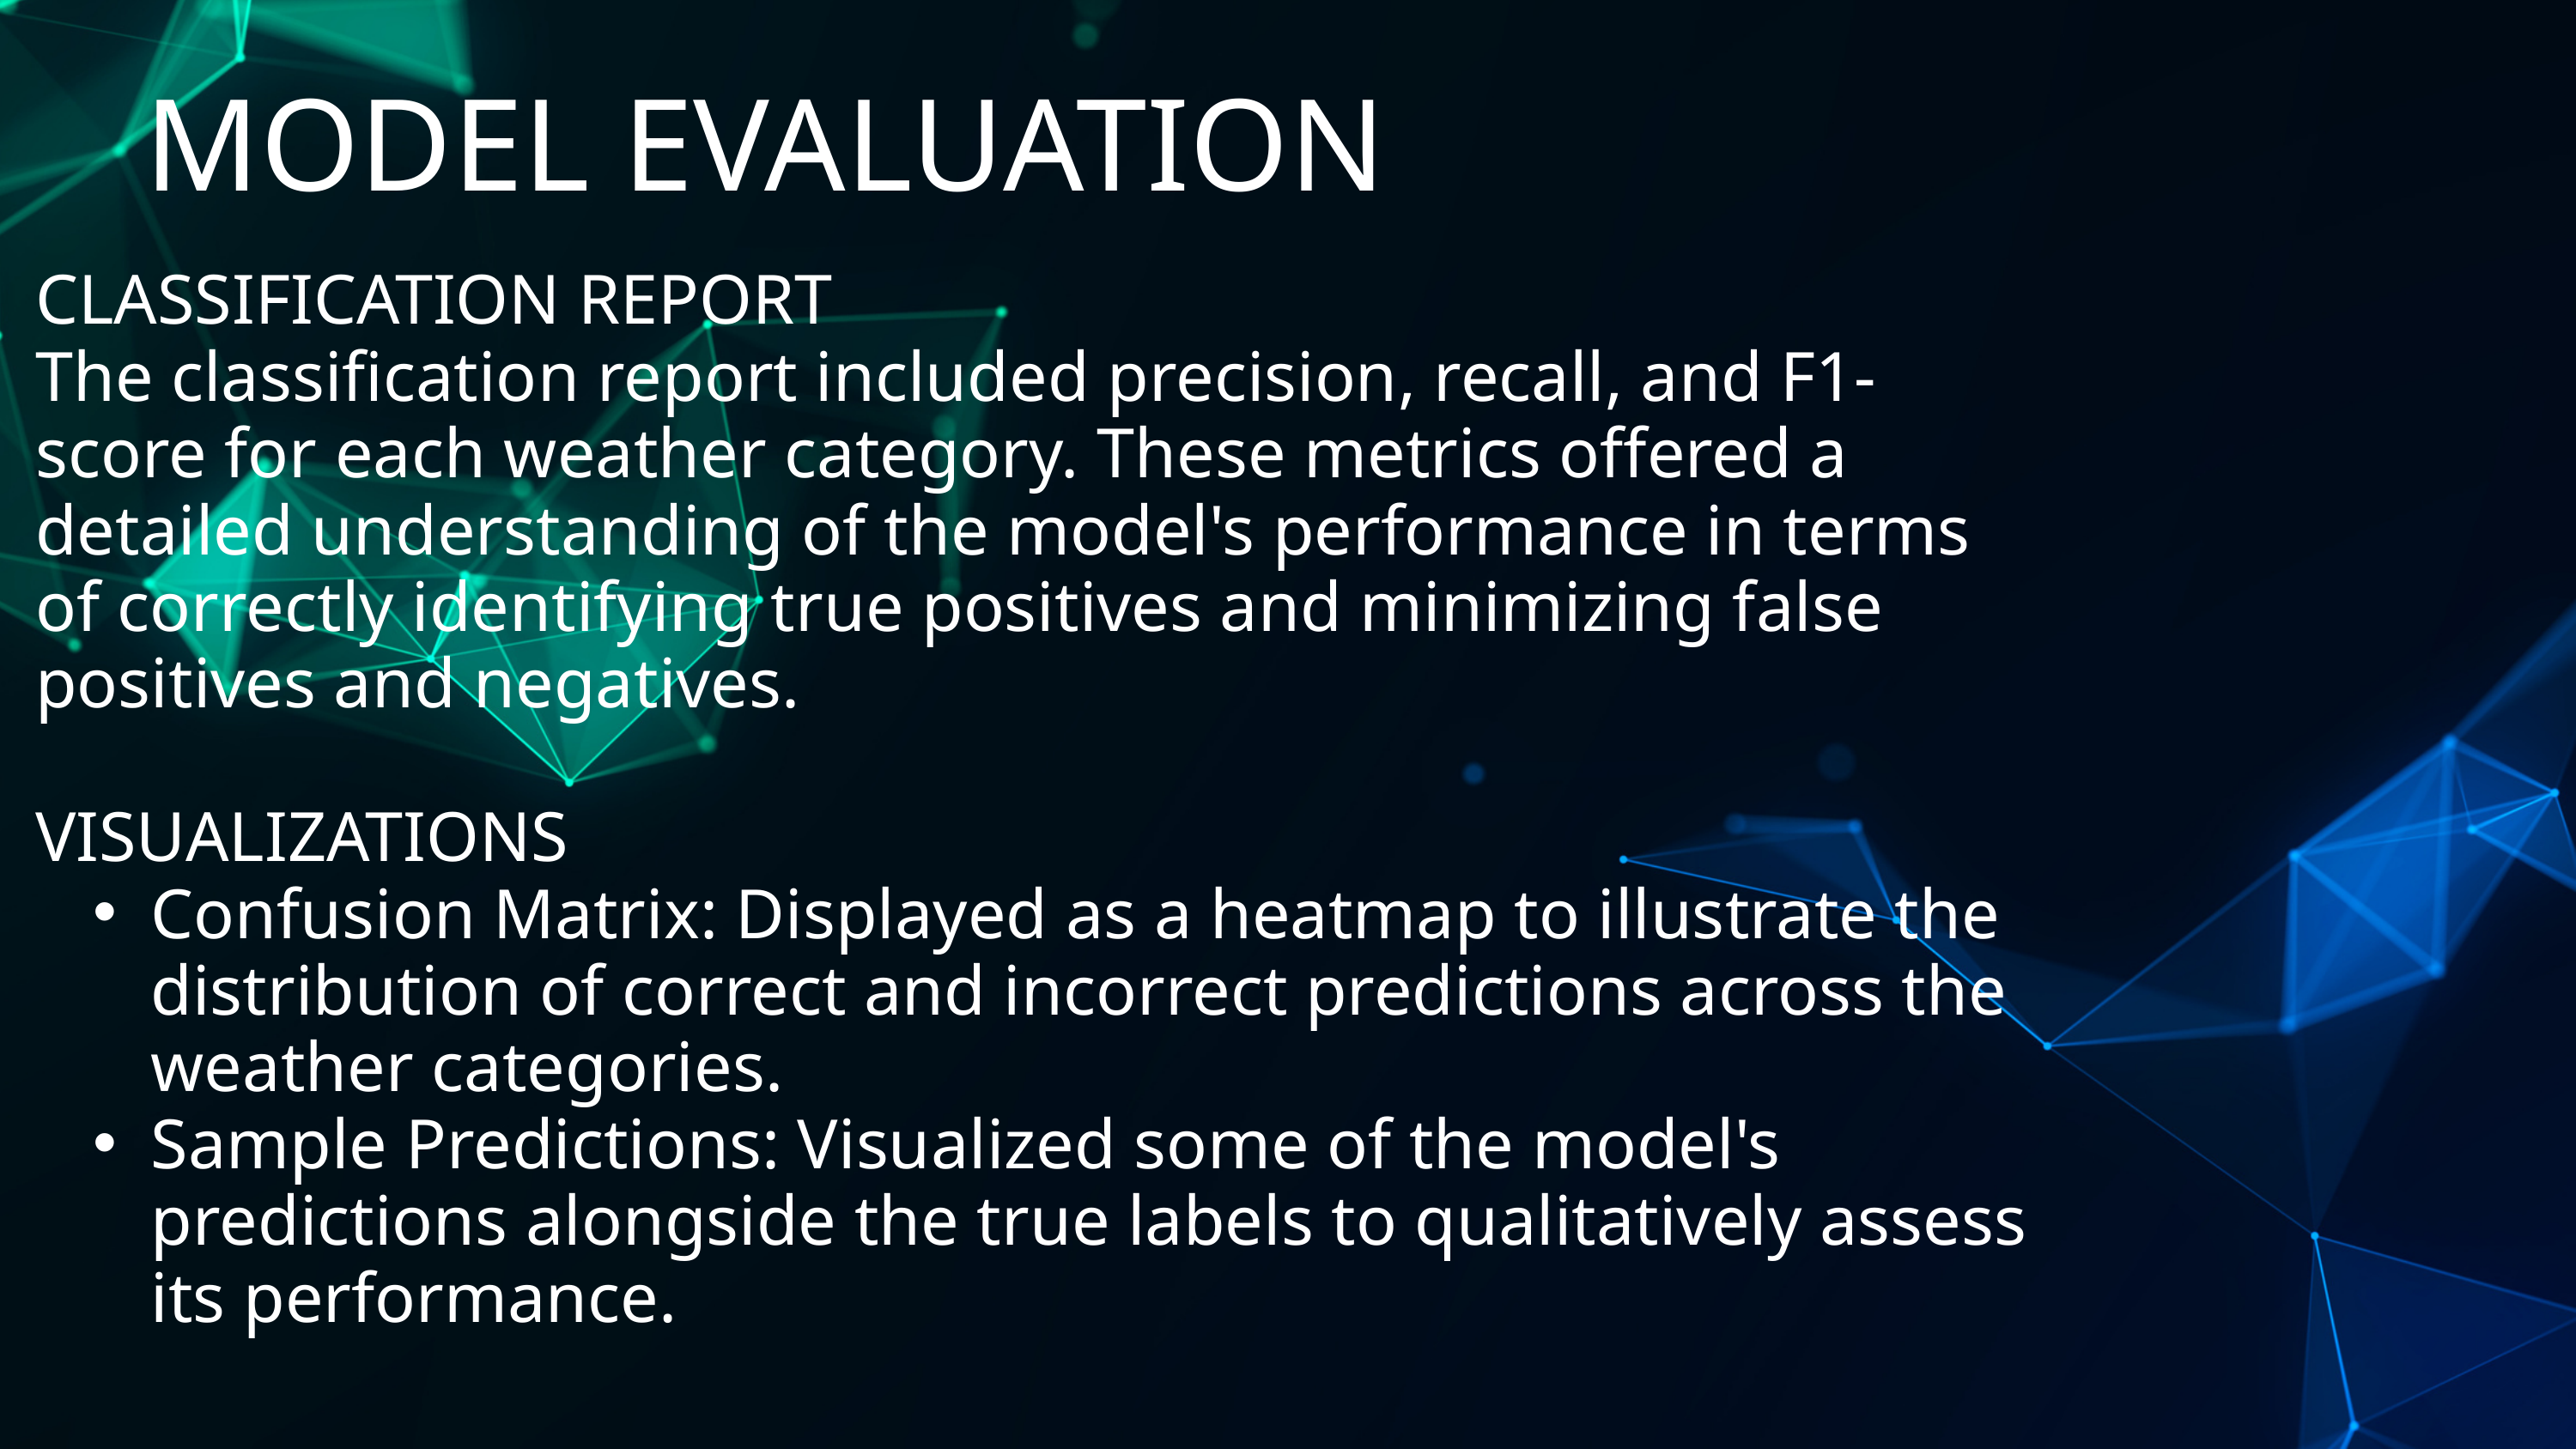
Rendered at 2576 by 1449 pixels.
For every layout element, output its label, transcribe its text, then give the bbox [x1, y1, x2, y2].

text_box [0, 0, 2576, 1449]
text_box MODEL EVALUATION [144, 72, 1409, 217]
text_box CLASSIFICATION REPORT The classification report included precision, recall, and F1-score for each weather category. These metrics offered a detailed understanding of the model's performance in terms of correctly identifying true positives and minimizing false positives and negatives. VISUALIZATIONS Confusion Matrix: Displayed as a heatmap to illustrate the distribution of correct and incorrect predictions across the weather categories. Sample Predictions: Visualized some of the model's predictions alongside the true labels to qualitatively assess its performance. [35, 261, 2038, 1413]
